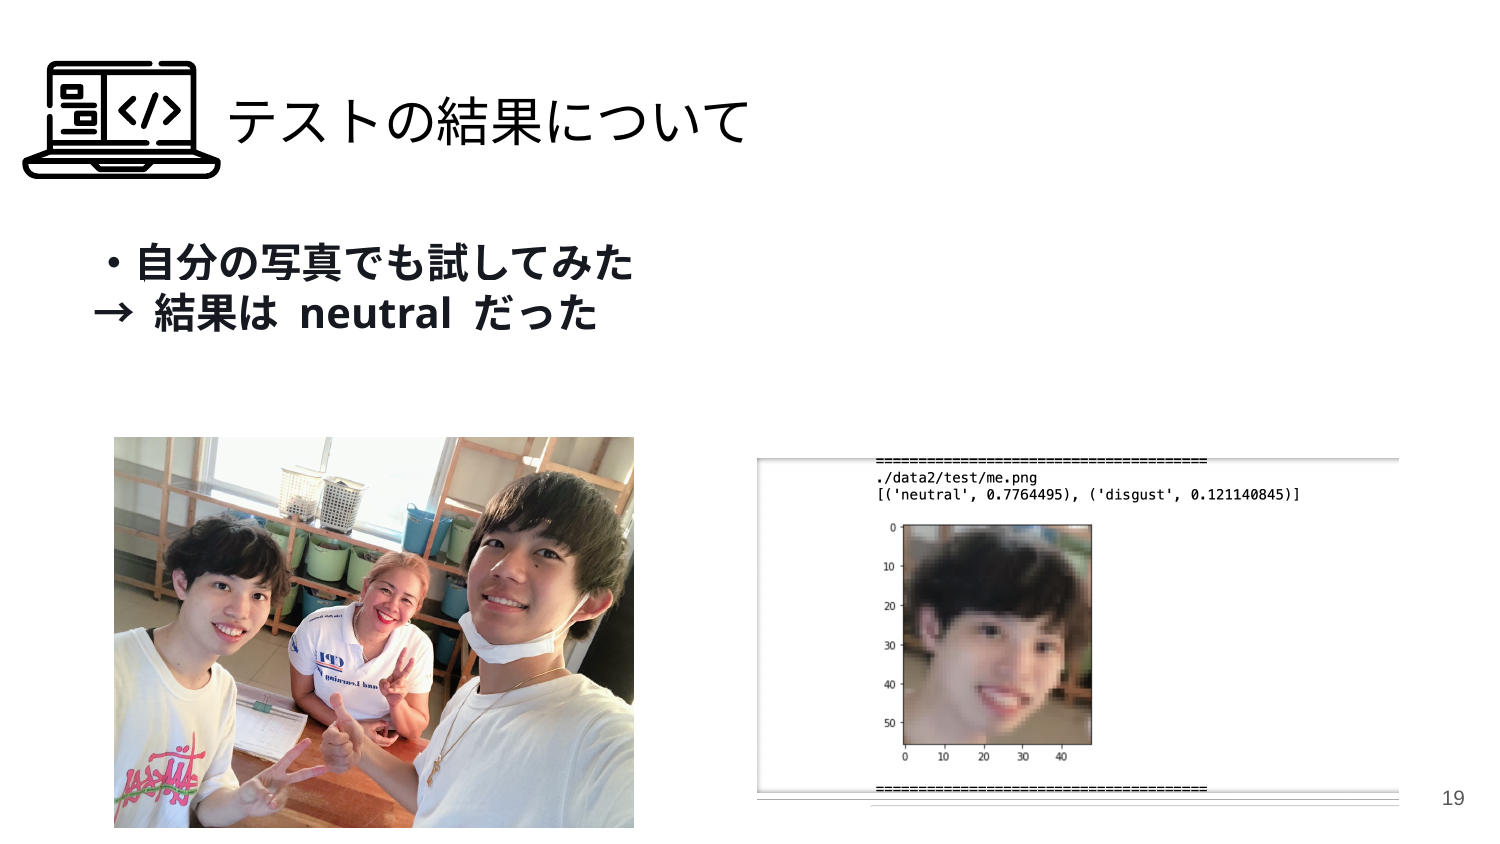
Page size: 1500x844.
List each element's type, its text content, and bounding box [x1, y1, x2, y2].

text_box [22, 60, 222, 180]
picture [757, 458, 1399, 808]
title テストの結果について [226, 72, 1449, 167]
text_box [75, 215, 1027, 347]
picture [114, 437, 634, 828]
text_box ・自分の写真でも試してみた → 結果は neutral だった [78, 221, 1422, 402]
slide_number 19 [1389, 764, 1480, 830]
